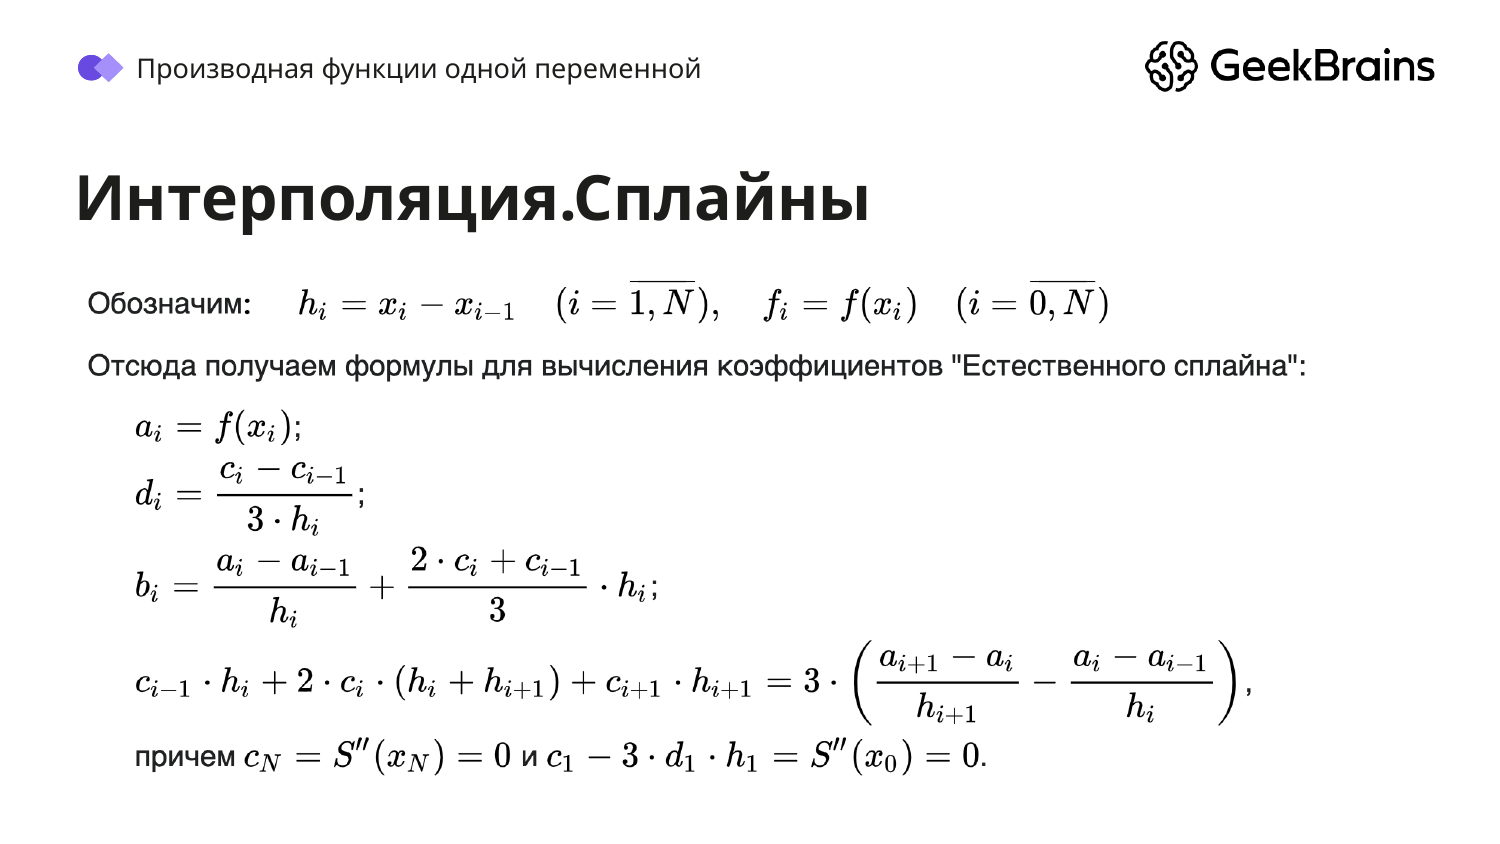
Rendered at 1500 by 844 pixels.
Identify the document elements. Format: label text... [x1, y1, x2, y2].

text_box [93, 53, 124, 82]
title Интерполяция.Сплайны [74, 168, 1372, 243]
text_box [78, 54, 102, 81]
title Производная функции одной переменной [134, 39, 812, 83]
picture [58, 269, 1342, 785]
picture [1145, 39, 1435, 93]
